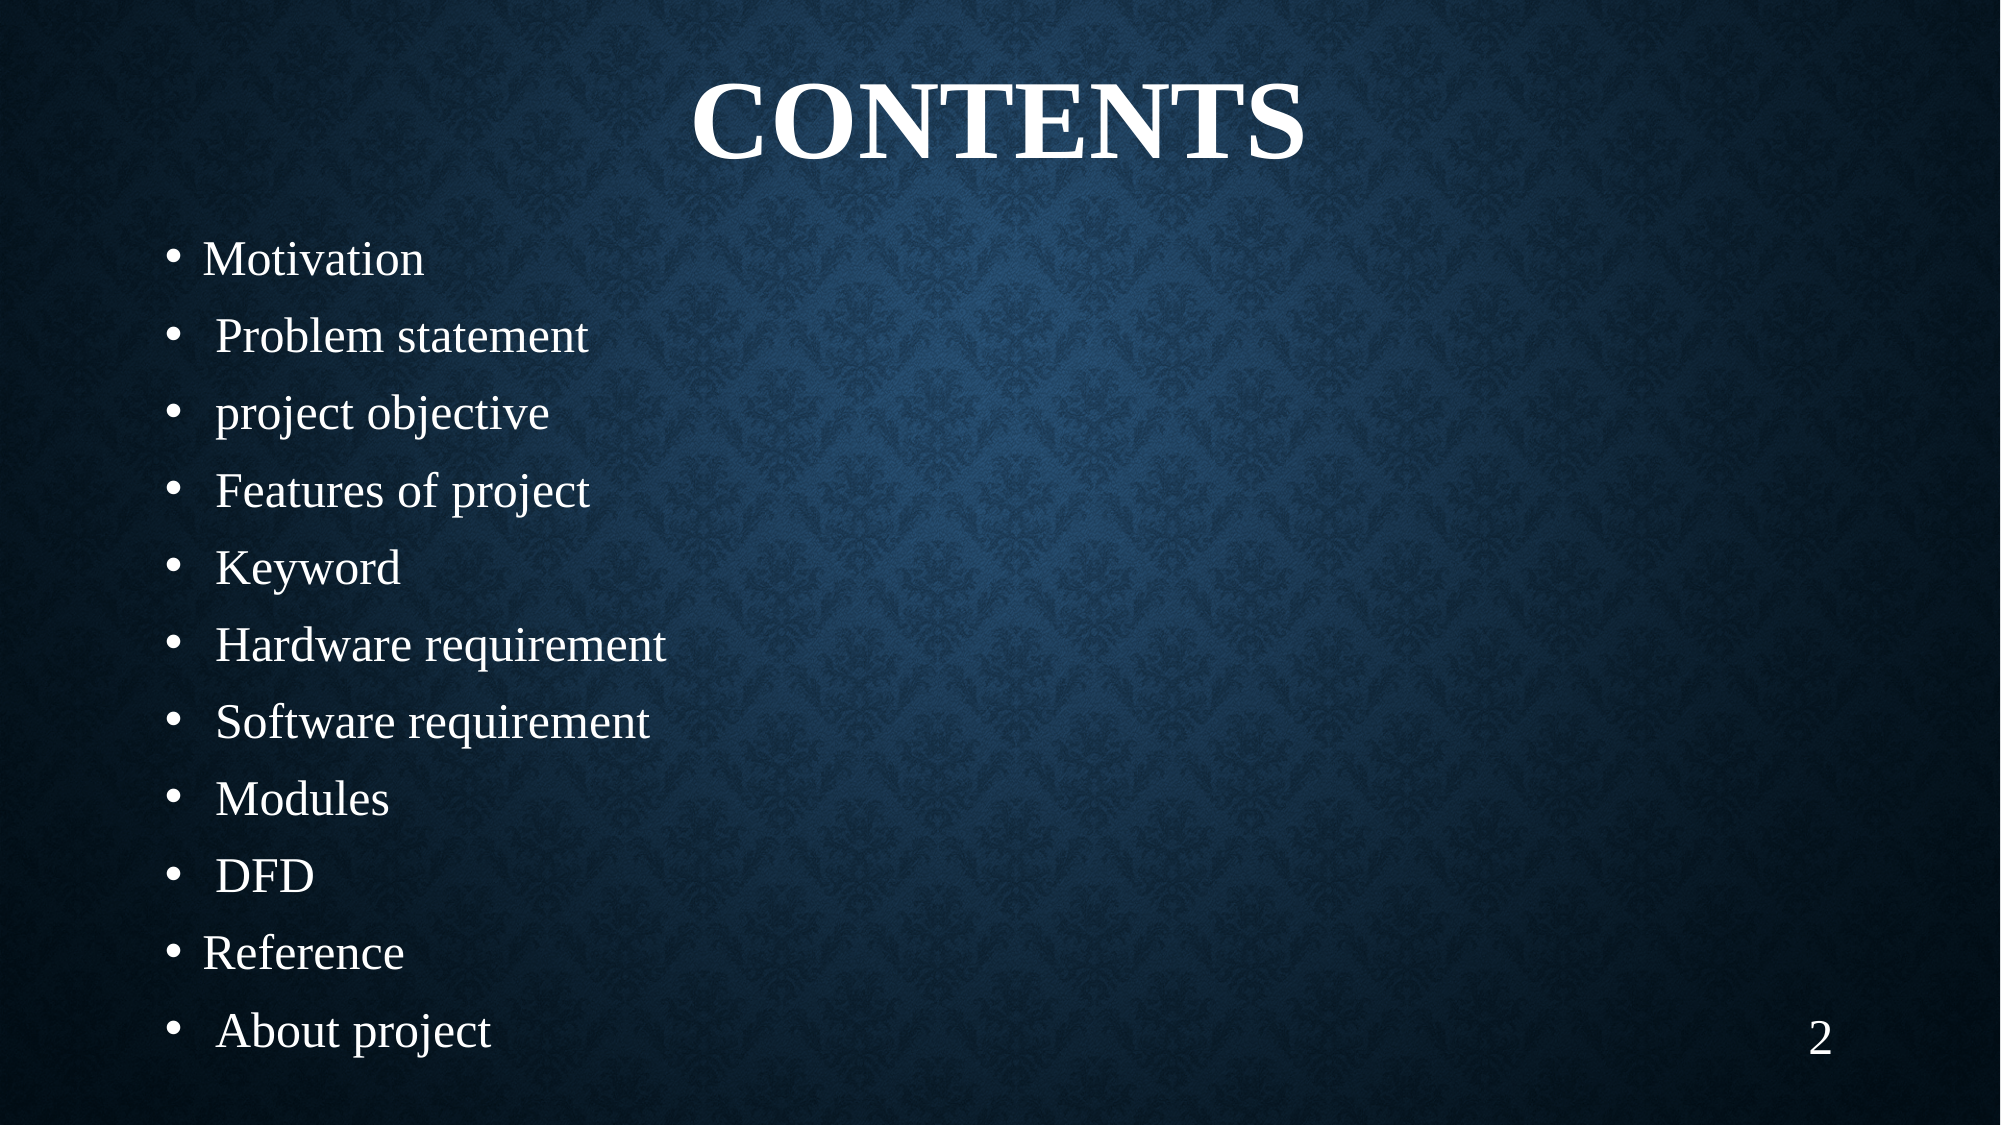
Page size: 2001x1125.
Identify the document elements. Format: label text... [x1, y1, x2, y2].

list Motivation Problem statement project objective Features of project Keyword Hardware requirement Software requirement Modules DFD Reference About project [149, 206, 1849, 1081]
slide_number 2 [1724, 1007, 1849, 1102]
title Contents [149, 38, 1849, 206]
